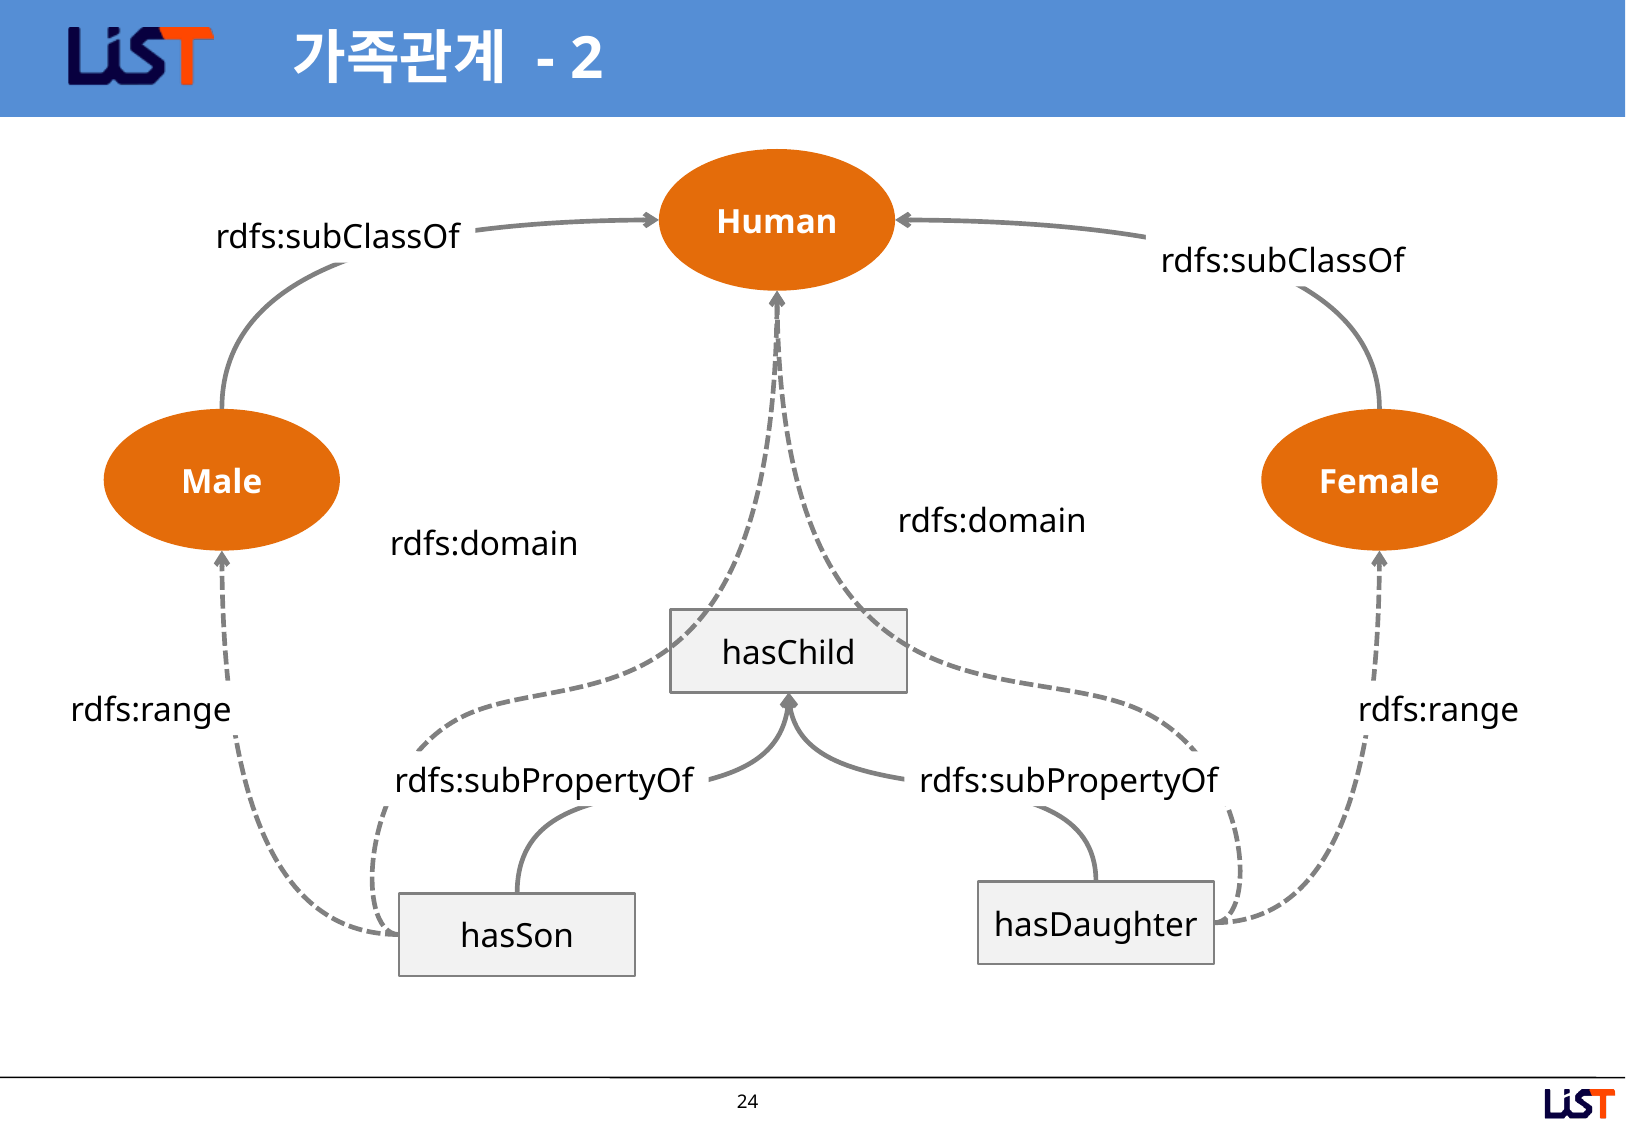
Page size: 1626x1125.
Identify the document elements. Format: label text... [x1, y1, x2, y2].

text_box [221, 550, 393, 935]
text_box rdfs:subClassOf [1237, 231, 1421, 287]
text_box Female [1261, 408, 1498, 551]
text_box hasSon [399, 943, 636, 976]
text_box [776, 290, 1215, 923]
text_box rdfs:subClassOf [200, 208, 340, 263]
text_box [1213, 550, 1380, 924]
text_box rdfs:range [55, 680, 216, 736]
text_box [1042, 72, 1232, 549]
picture [68, 27, 214, 87]
picture [1544, 1089, 1616, 1119]
text_box rdfs:range [1384, 680, 1535, 736]
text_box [345, 95, 536, 534]
title 가족관계 - 2 [277, 0, 1604, 116]
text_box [847, 931, 1038, 941]
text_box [398, 290, 778, 935]
text_box Male [103, 408, 340, 551]
text_box Human [658, 148, 896, 289]
text_box hasDaughter [977, 931, 1214, 965]
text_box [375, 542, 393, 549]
